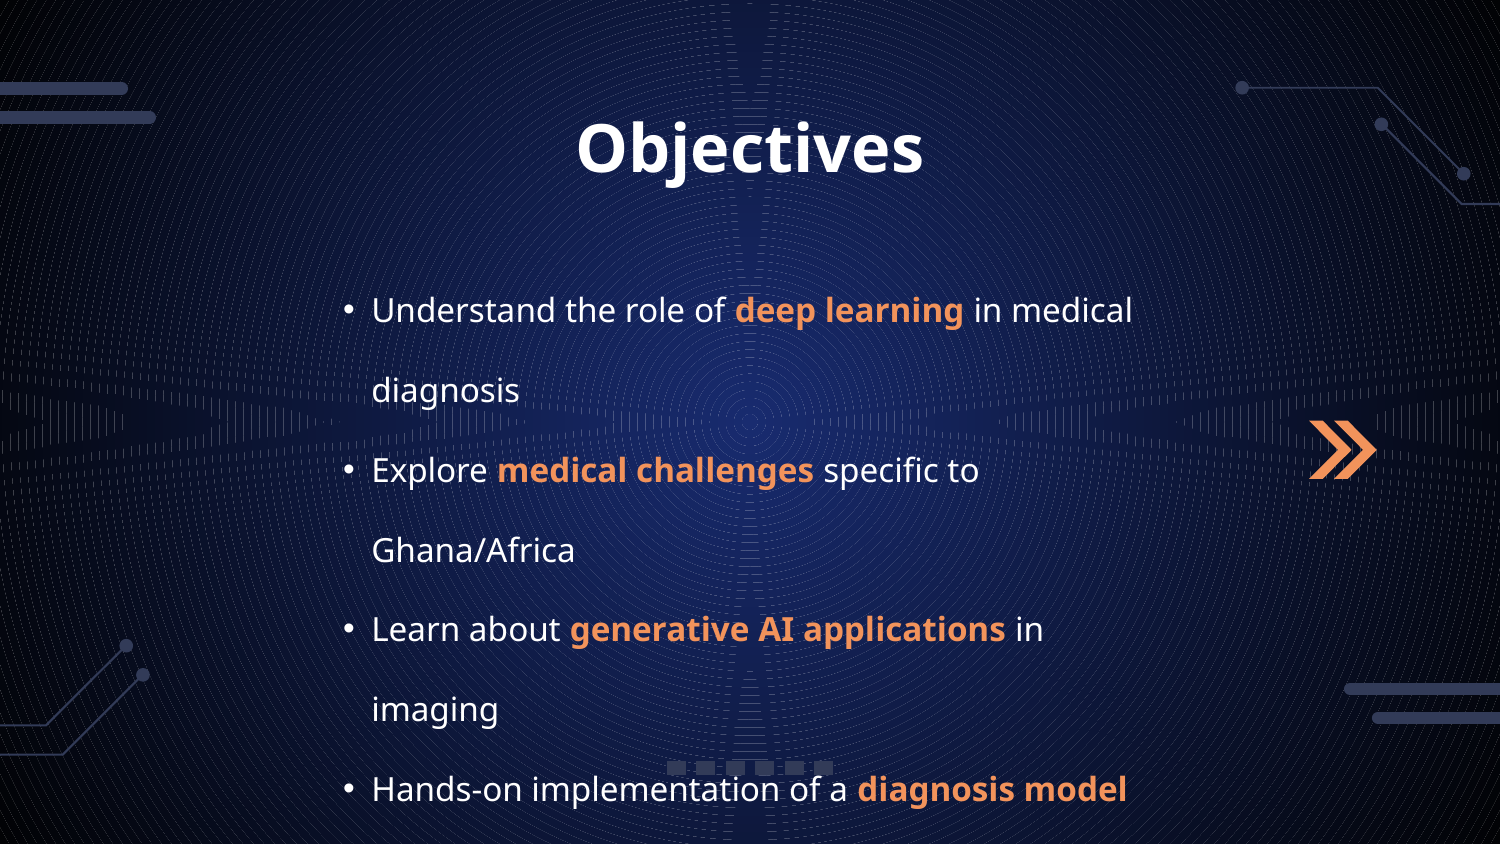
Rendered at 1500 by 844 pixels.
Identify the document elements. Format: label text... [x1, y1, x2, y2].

subtitle Understand the role of deep learning in medical diagnosis Explore medical challenges specific to Ghana/Africa Learn about generative AI applications in imaging Hands-on implementation of a diagnosis model Discuss ethical concerns and future innovations [328, 234, 1172, 688]
title Objectives [149, 90, 1351, 185]
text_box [1308, 420, 1377, 480]
